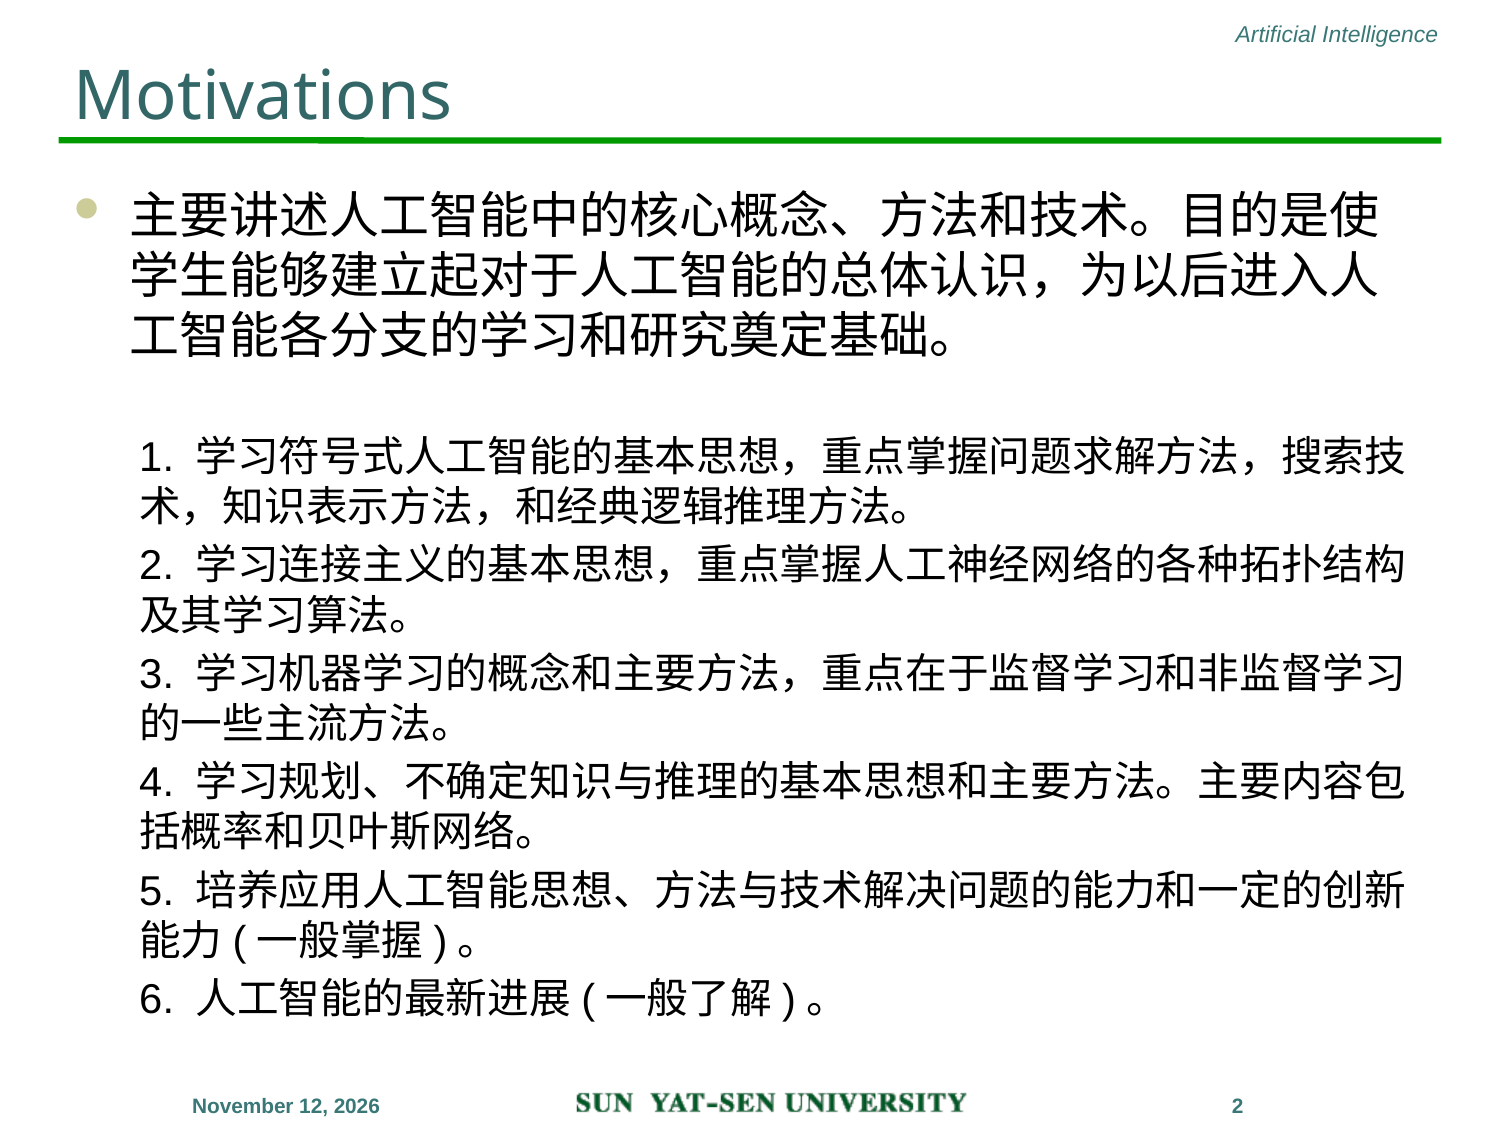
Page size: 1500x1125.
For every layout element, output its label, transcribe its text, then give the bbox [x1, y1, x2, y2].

list 主要讲述人工智能中的核心概念、方法和技术。目的是使学生能够建立起对于人工智能的总体认识，为以后进入人工智能各分支的学习和研究奠定基础。 1. 学习符号式人工智能的基本思想，重点掌握问题求解方法，搜索技术，知识表示方法，和经典逻辑推理方法。 2. 学习连接主义的基本思想，重点掌握人工神经网络的各种拓扑结构及其学习算法。 3. 学习机器学习的概念和主要方法，重点在于监督学习和非监督学习的一些主流方法。 4. 学习规划、不确定知识与推理的基本思想和主要方法。主要内容包括概率和贝叶斯网络。 5. 培养应用人工智能思想、方法与技术解决问题的能力和一定的创新能力(一般掌握)。 6. 人工智能的最新进展(一般了解)。 [58, 175, 1442, 1067]
picture [566, 1079, 973, 1125]
title Motivations [58, 35, 1442, 141]
